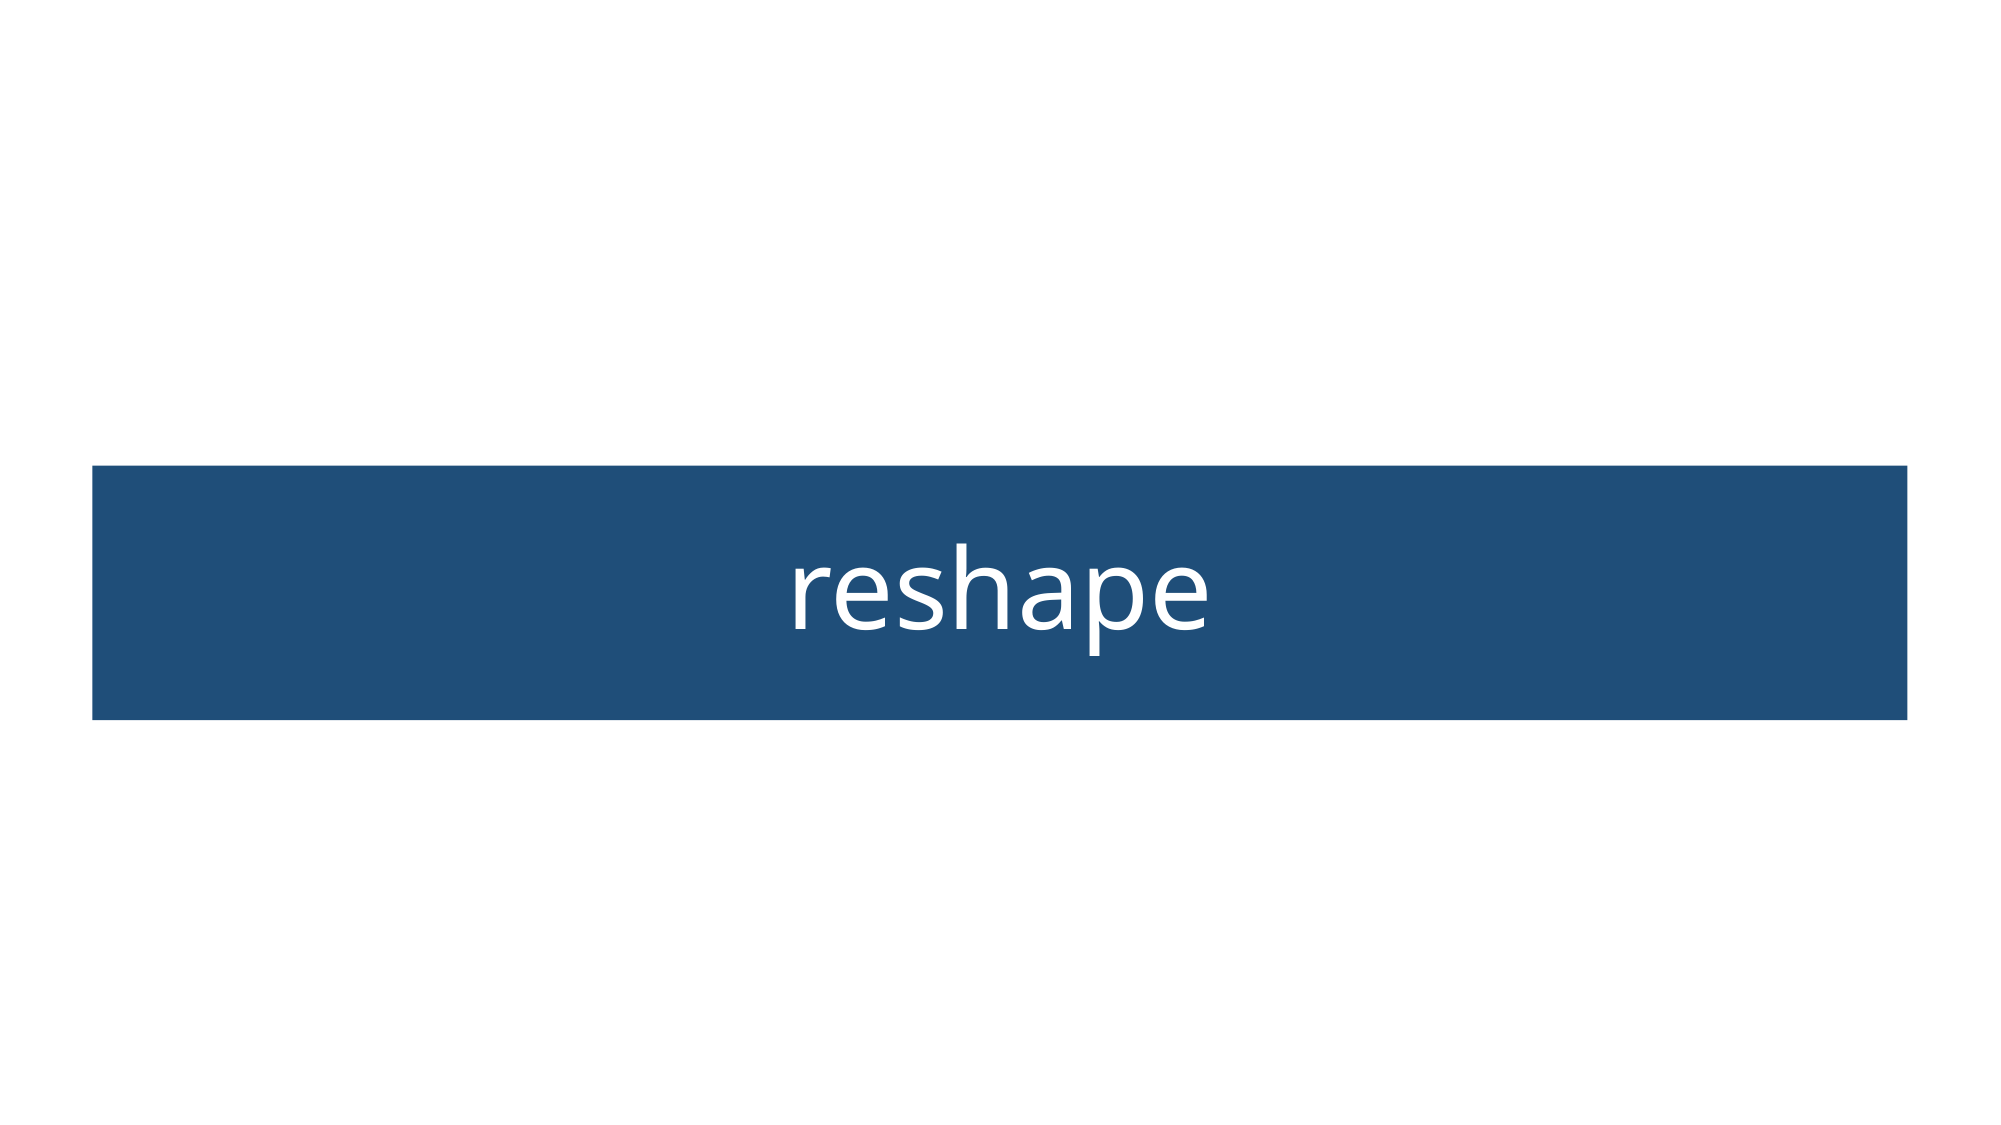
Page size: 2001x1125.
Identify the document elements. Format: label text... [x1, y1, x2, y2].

title reshape [92, 465, 1908, 721]
